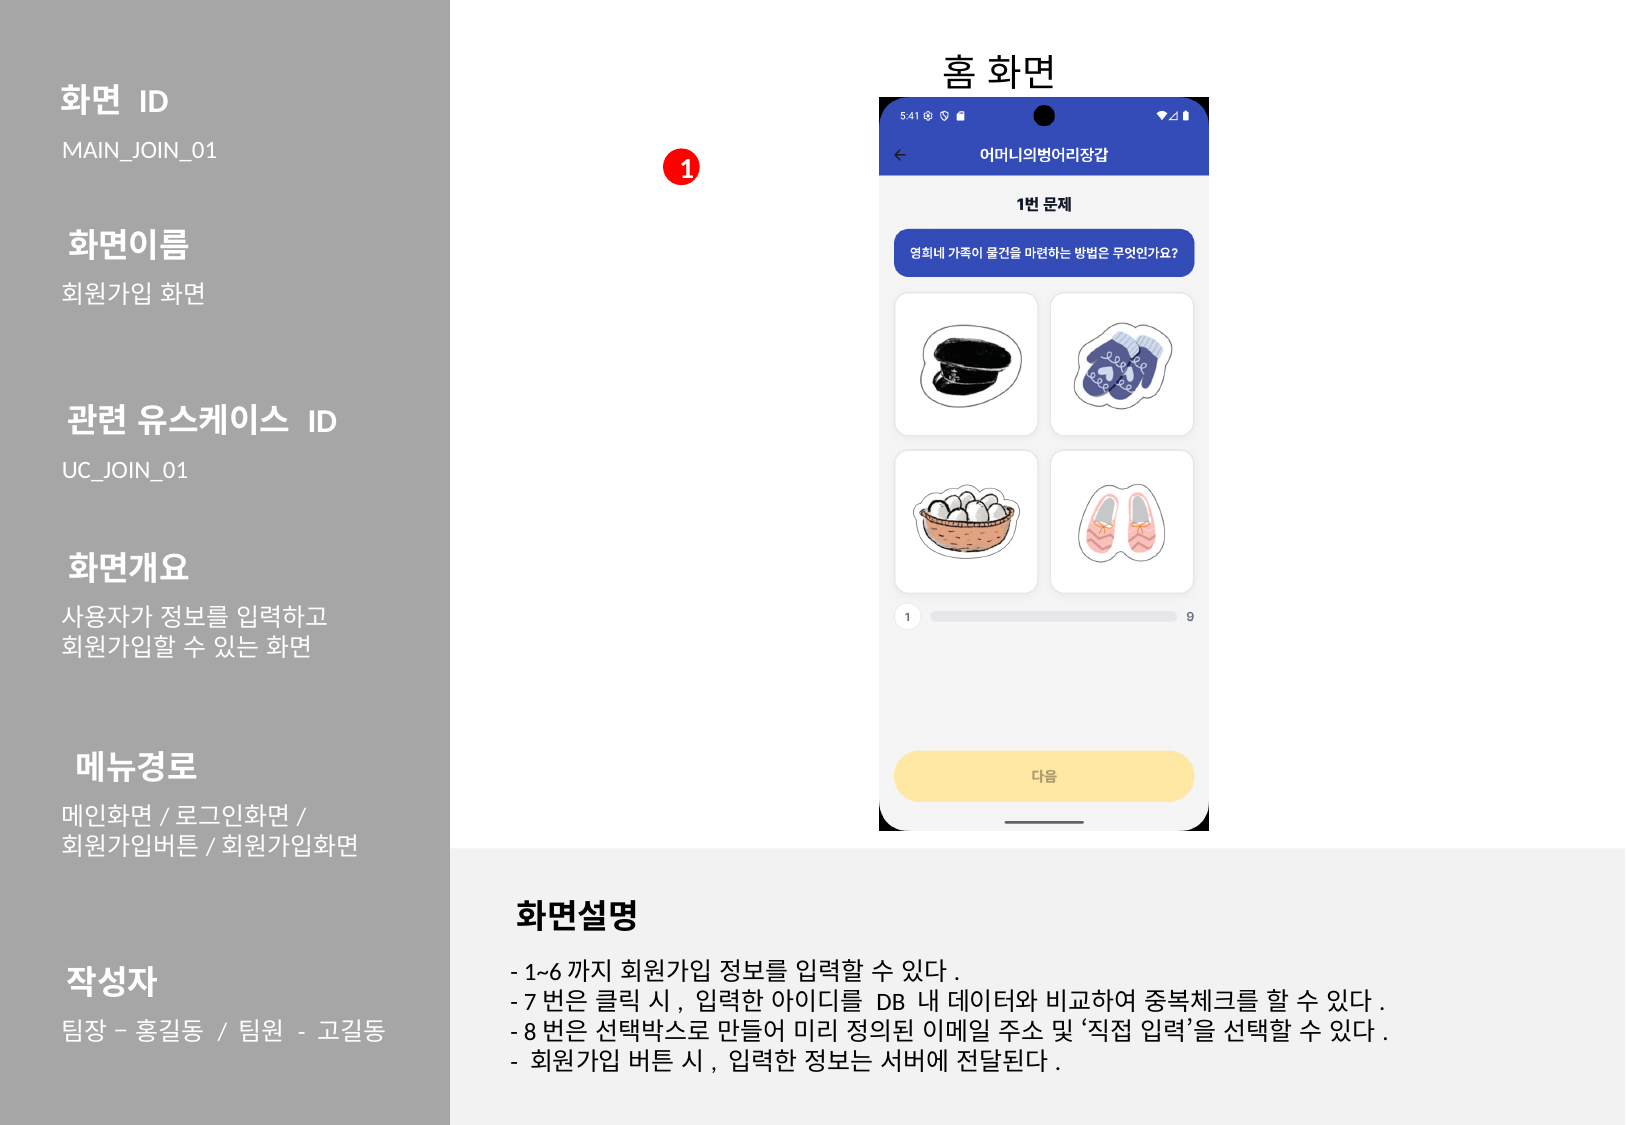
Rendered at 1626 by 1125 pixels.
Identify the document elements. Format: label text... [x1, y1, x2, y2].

text_box - 1~6까지 회원가입 정보를 입력할 수 있다. - 7번은 클릭 시, 입력한 아이디를 DB 내 데이터와 비교하여 중복체크를 할 수 있다. - 8번은 선택박스로 만들어 미리 정의된 이메일 주소 및 ‘직접 입력’을 선택할 수 있다. - 회원가입 버튼 시, 입력한 정보는 서버에 전달된다. [495, 948, 1593, 1084]
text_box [46, 953, 404, 1055]
text_box 홈 화면 [927, 41, 1072, 96]
text_box 화면설명 [501, 887, 654, 943]
text_box [450, 848, 1625, 1125]
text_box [46, 390, 404, 492]
text_box 1 [663, 148, 700, 186]
picture [878, 96, 1210, 832]
text_box [0, 0, 450, 1125]
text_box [46, 70, 404, 172]
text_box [46, 539, 404, 671]
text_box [46, 738, 437, 870]
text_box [46, 215, 404, 317]
